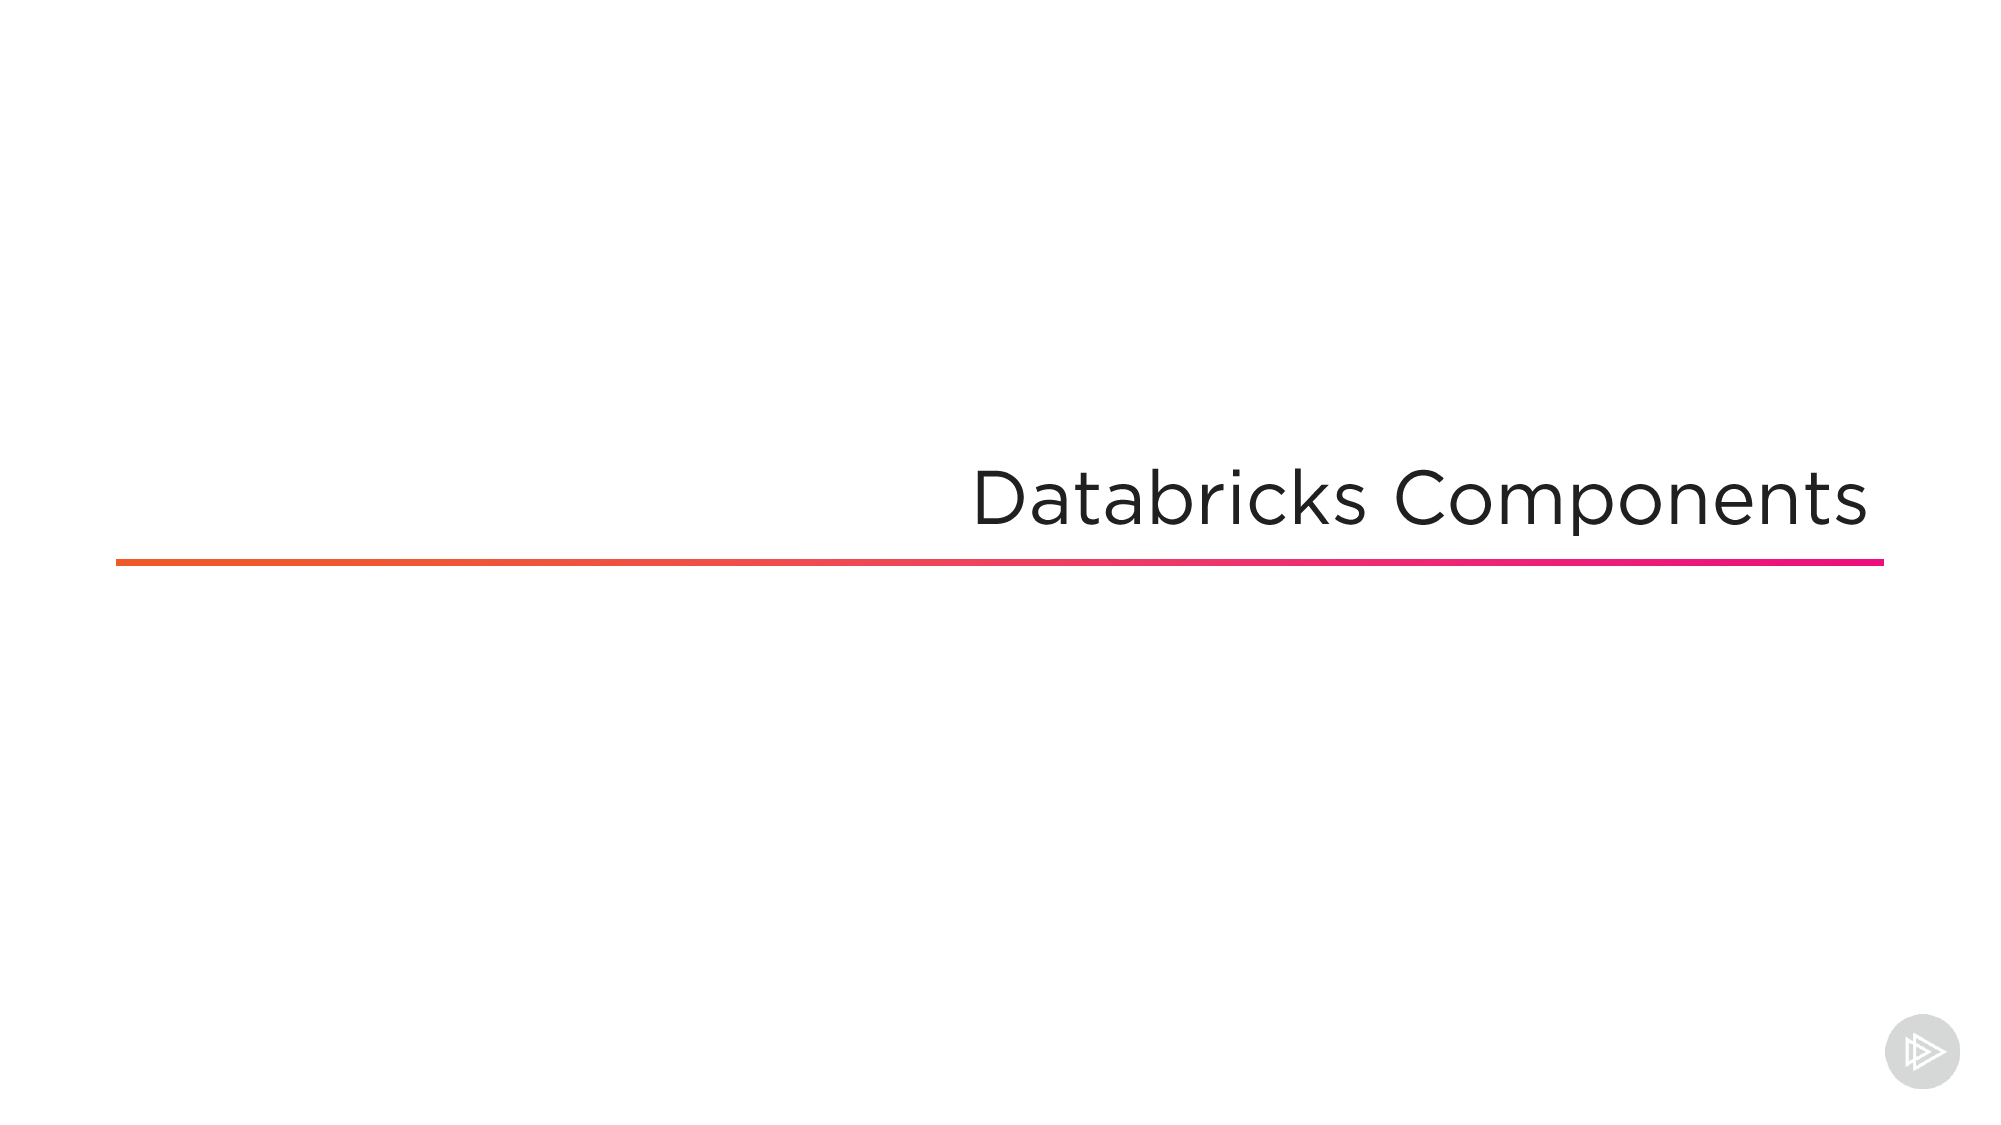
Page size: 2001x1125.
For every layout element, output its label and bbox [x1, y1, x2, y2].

picture [970, 451, 1913, 542]
picture [1885, 1014, 1960, 1089]
picture [116, 559, 1884, 566]
